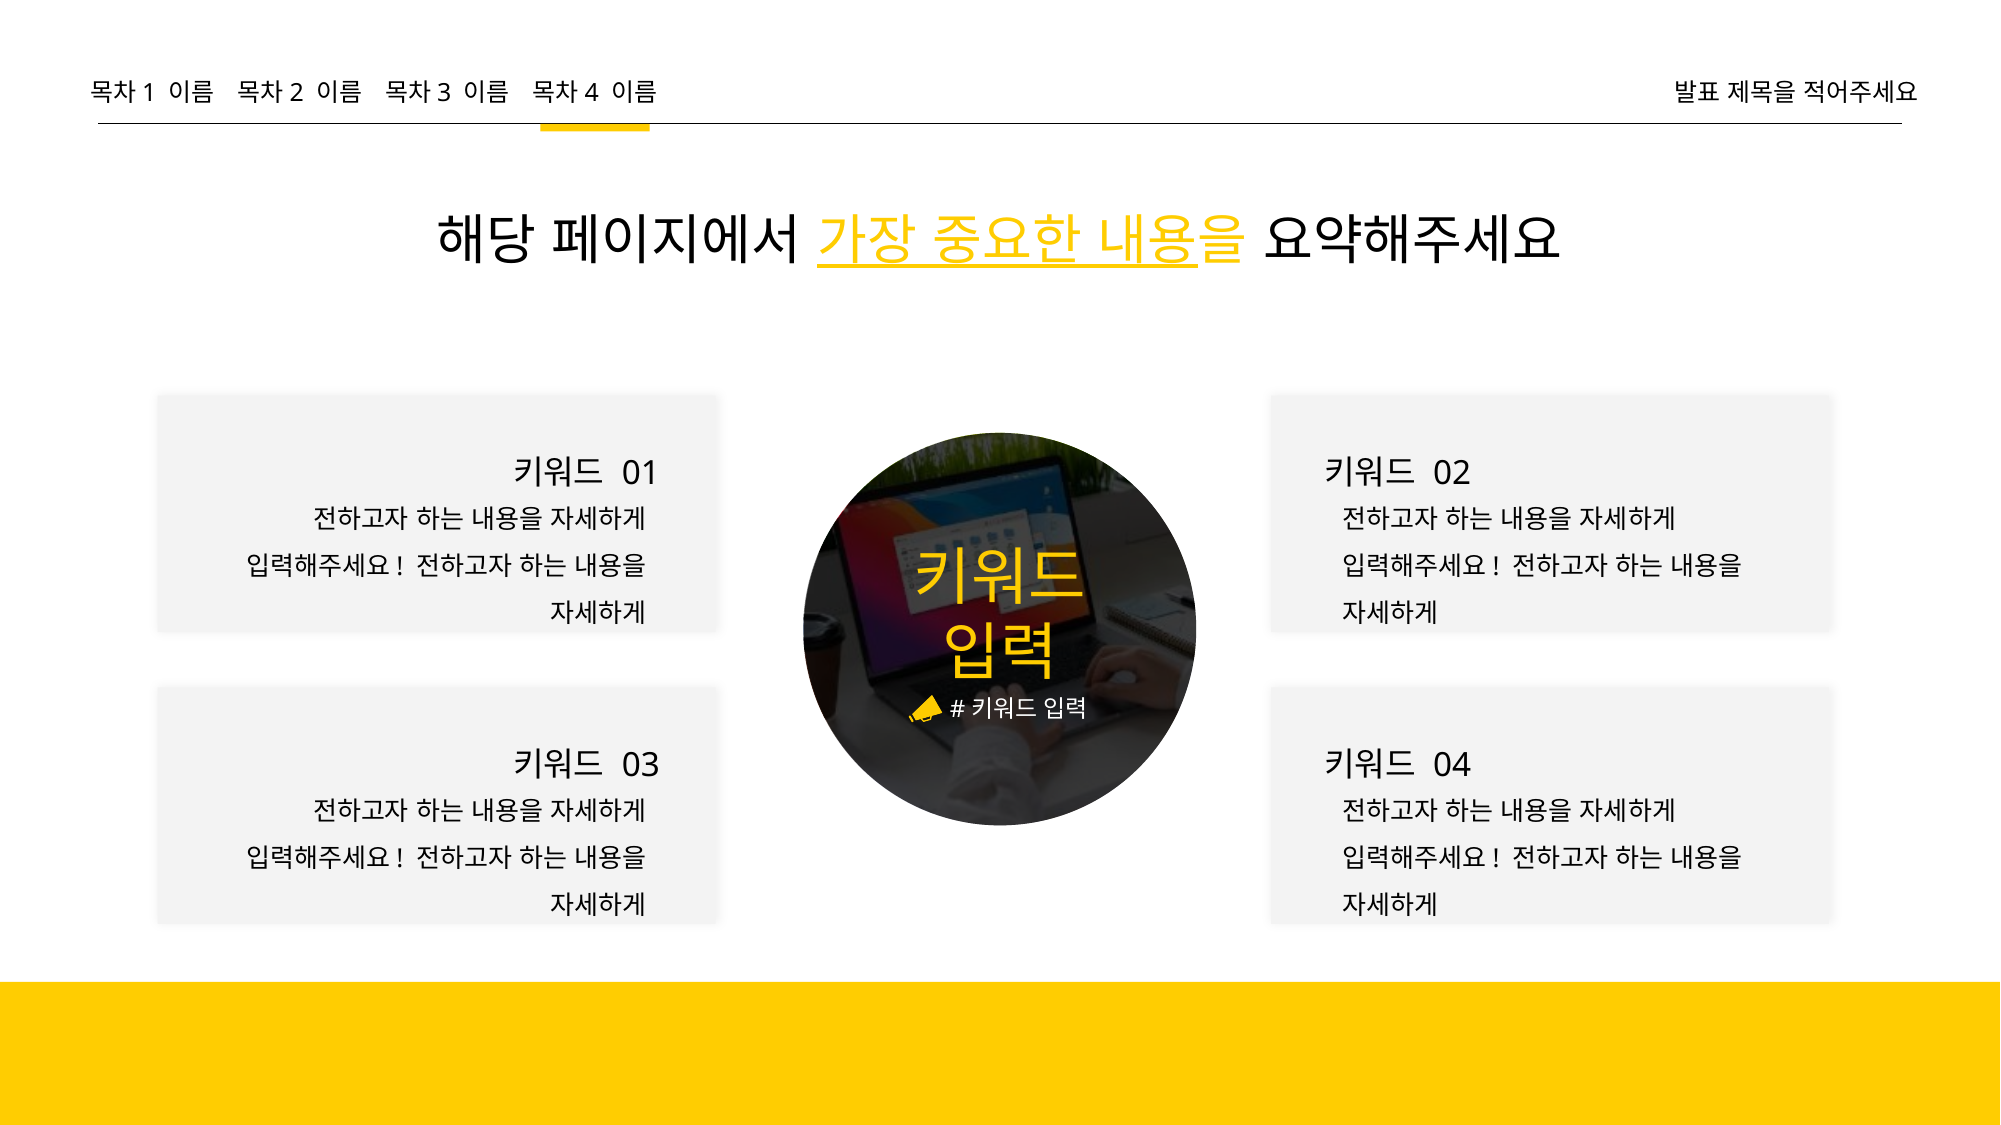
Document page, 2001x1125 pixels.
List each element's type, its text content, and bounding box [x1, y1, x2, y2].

text_box 키워드 03 [498, 735, 675, 791]
text_box [1270, 394, 1830, 634]
text_box 키워드 01 [498, 443, 675, 499]
text_box 해당 페이지에서 가장 중요한 내용을 요약해주세요 [388, 198, 1612, 278]
text_box 키워드 04 [1309, 735, 1486, 791]
text_box 목차2 이름 [222, 68, 370, 114]
text_box [156, 394, 717, 634]
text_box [904, 687, 1096, 729]
text_box [0, 980, 2000, 1125]
text_box 발표 제목을 적어주세요 [1660, 68, 1934, 114]
picture [802, 432, 1197, 826]
text_box 목차3 이름 [370, 68, 517, 114]
text_box 전하고자 하는 내용을 자세하게 입력해주세요! 전하고자 하는 내용을 자세하게 [211, 771, 662, 927]
text_box 목차1 이름 [75, 68, 222, 114]
text_box 키워드 02 [1309, 443, 1486, 499]
text_box 전하고자 하는 내용을 자세하게 입력해주세요! 전하고자 하는 내용을 자세하게 [211, 479, 662, 635]
text_box 목차4 이름 [517, 68, 673, 114]
text_box [539, 125, 651, 133]
text_box [1270, 686, 1830, 926]
text_box 전하고자 하는 내용을 자세하게 입력해주세요! 전하고자 하는 내용을 자세하게 [1327, 479, 1778, 635]
text_box 전하고자 하는 내용을 자세하게 입력해주세요! 전하고자 하는 내용을 자세하게 [1327, 771, 1778, 927]
text_box [156, 686, 717, 926]
